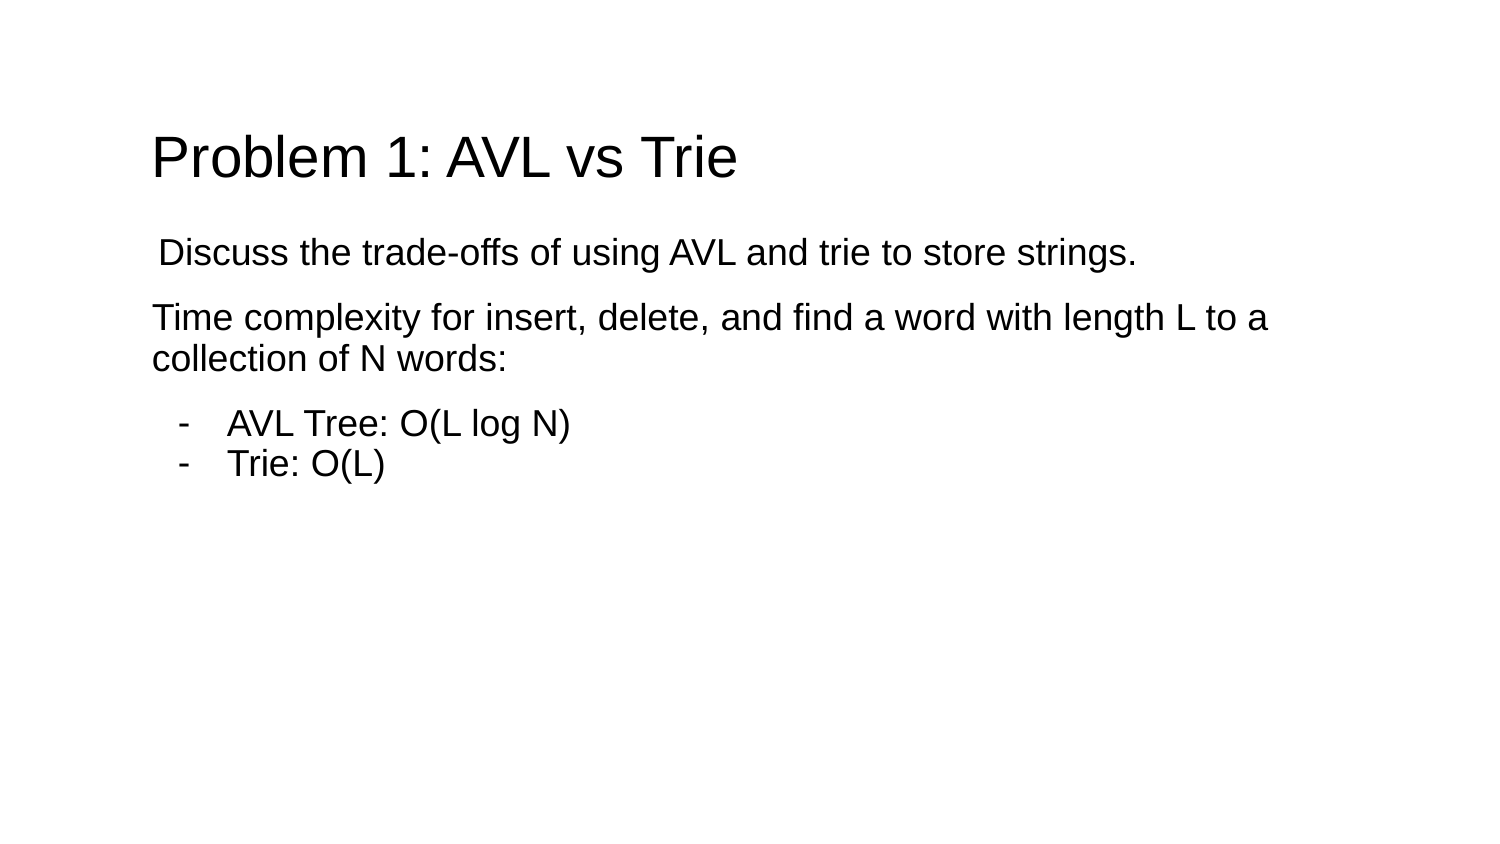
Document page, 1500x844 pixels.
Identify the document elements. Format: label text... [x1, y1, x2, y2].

title Problem 1: AVL vs Trie [140, 75, 1356, 227]
list Discuss the trade-offs of using AVL and trie to store strings. Time complexity for insert, delete, and find a word with length L to a collection of N words: AVL Tree: O(L log N) Trie: O(L) [140, 227, 1374, 815]
